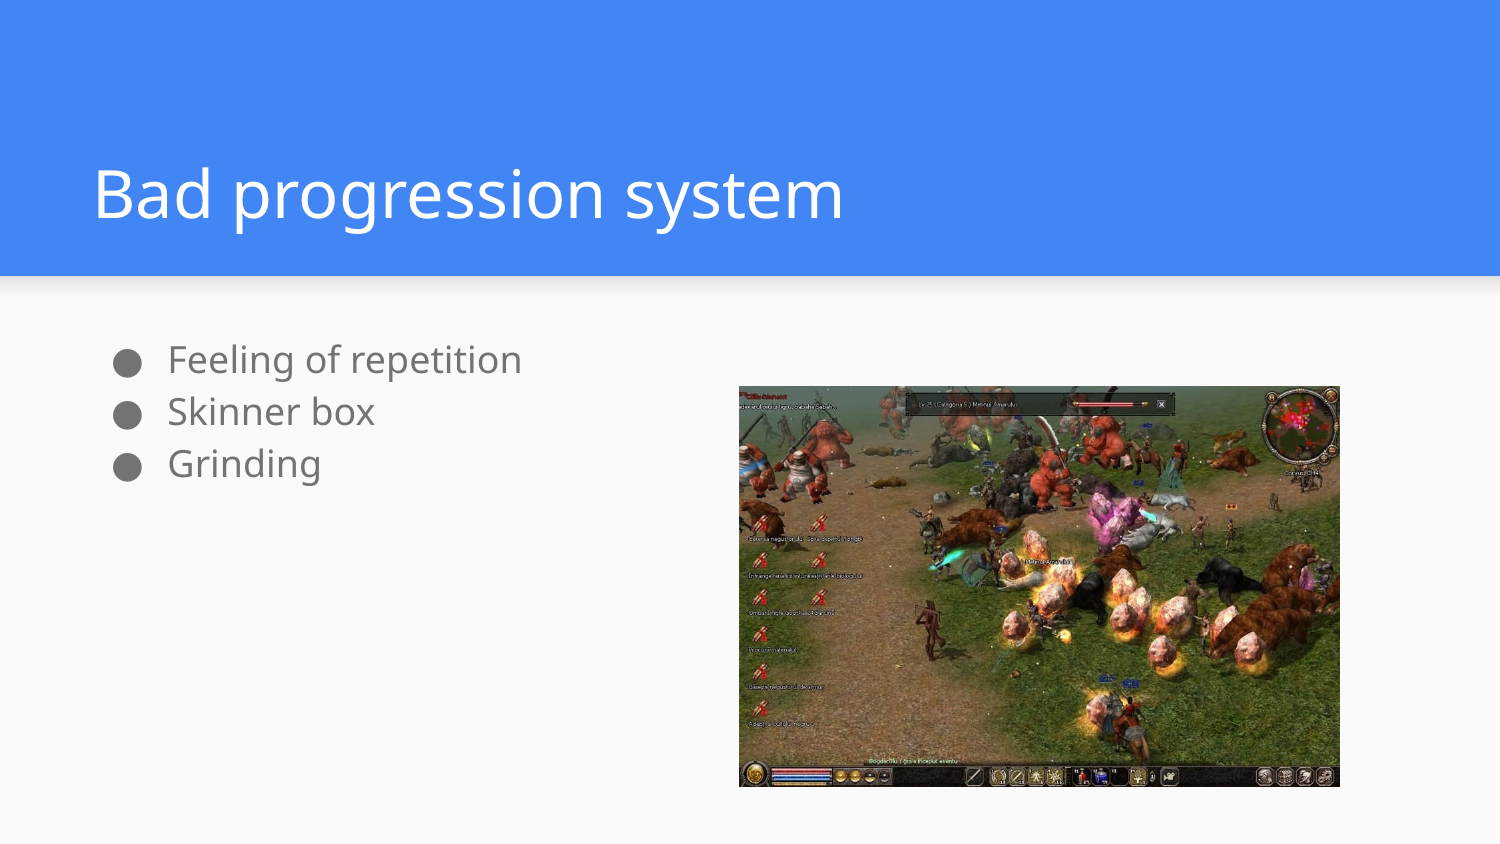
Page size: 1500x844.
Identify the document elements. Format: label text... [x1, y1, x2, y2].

title Bad progression system [77, 121, 1427, 248]
list Feeling of repetition Skinner box Grinding [77, 314, 1427, 760]
picture [739, 386, 1340, 787]
